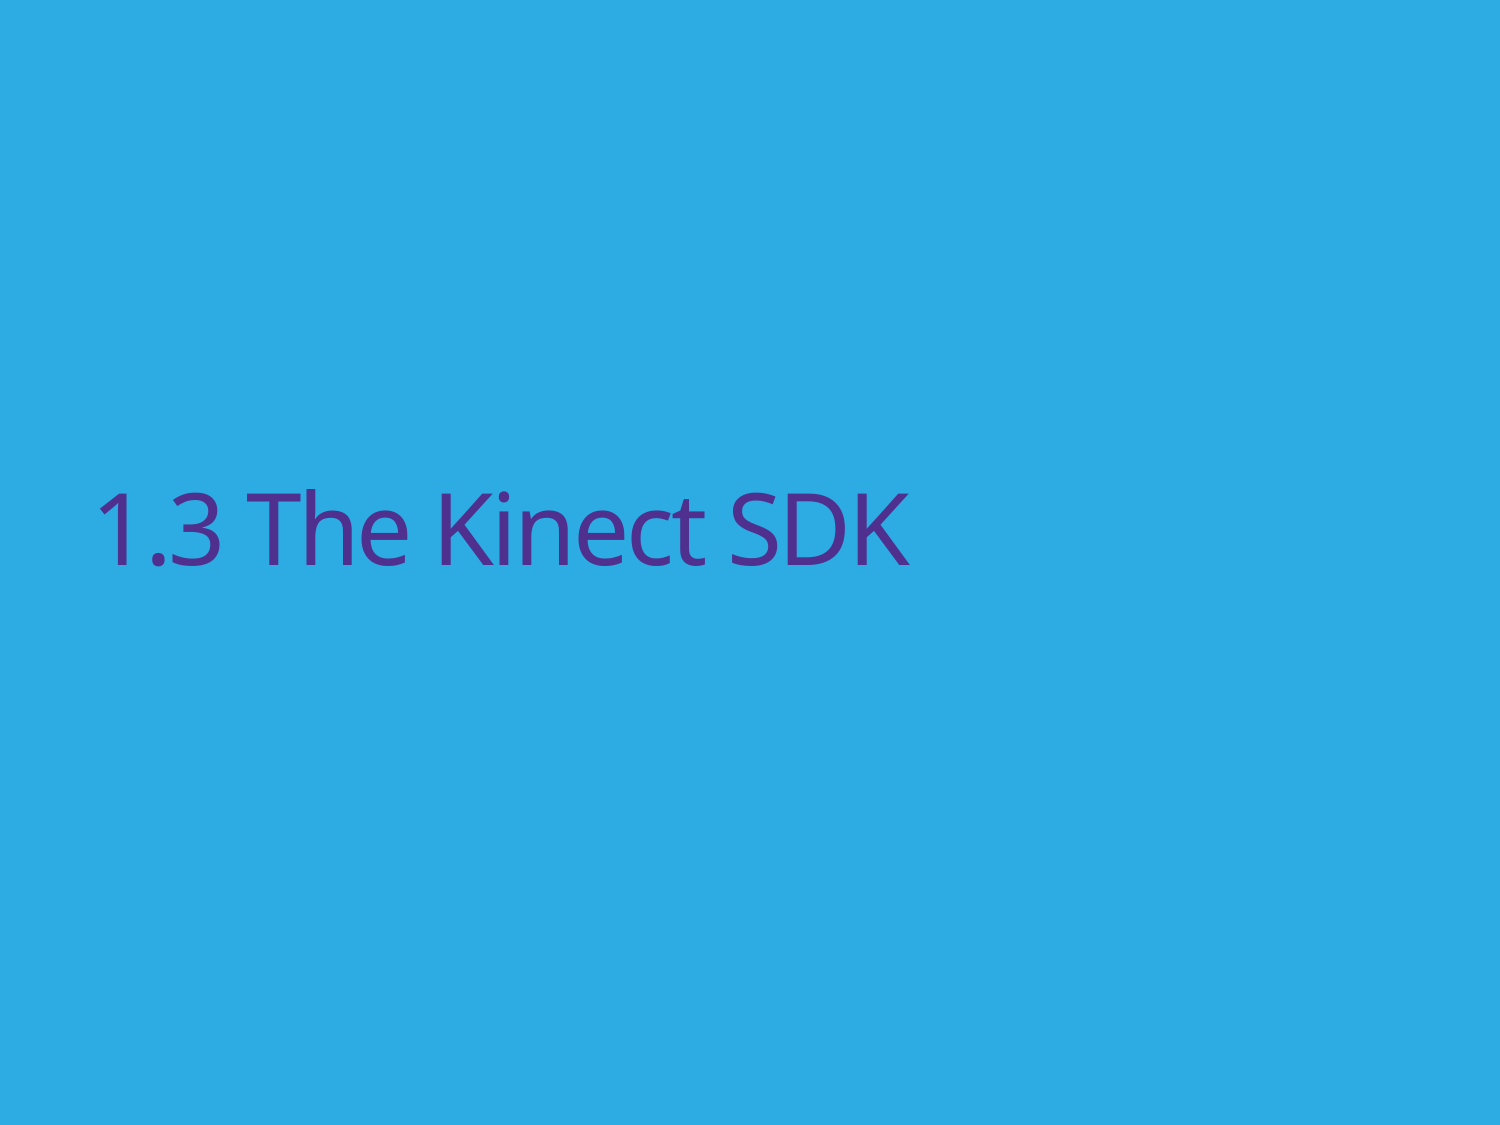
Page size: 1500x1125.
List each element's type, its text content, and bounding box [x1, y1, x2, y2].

title 1.3 The Kinect SDK [91, 479, 1332, 589]
